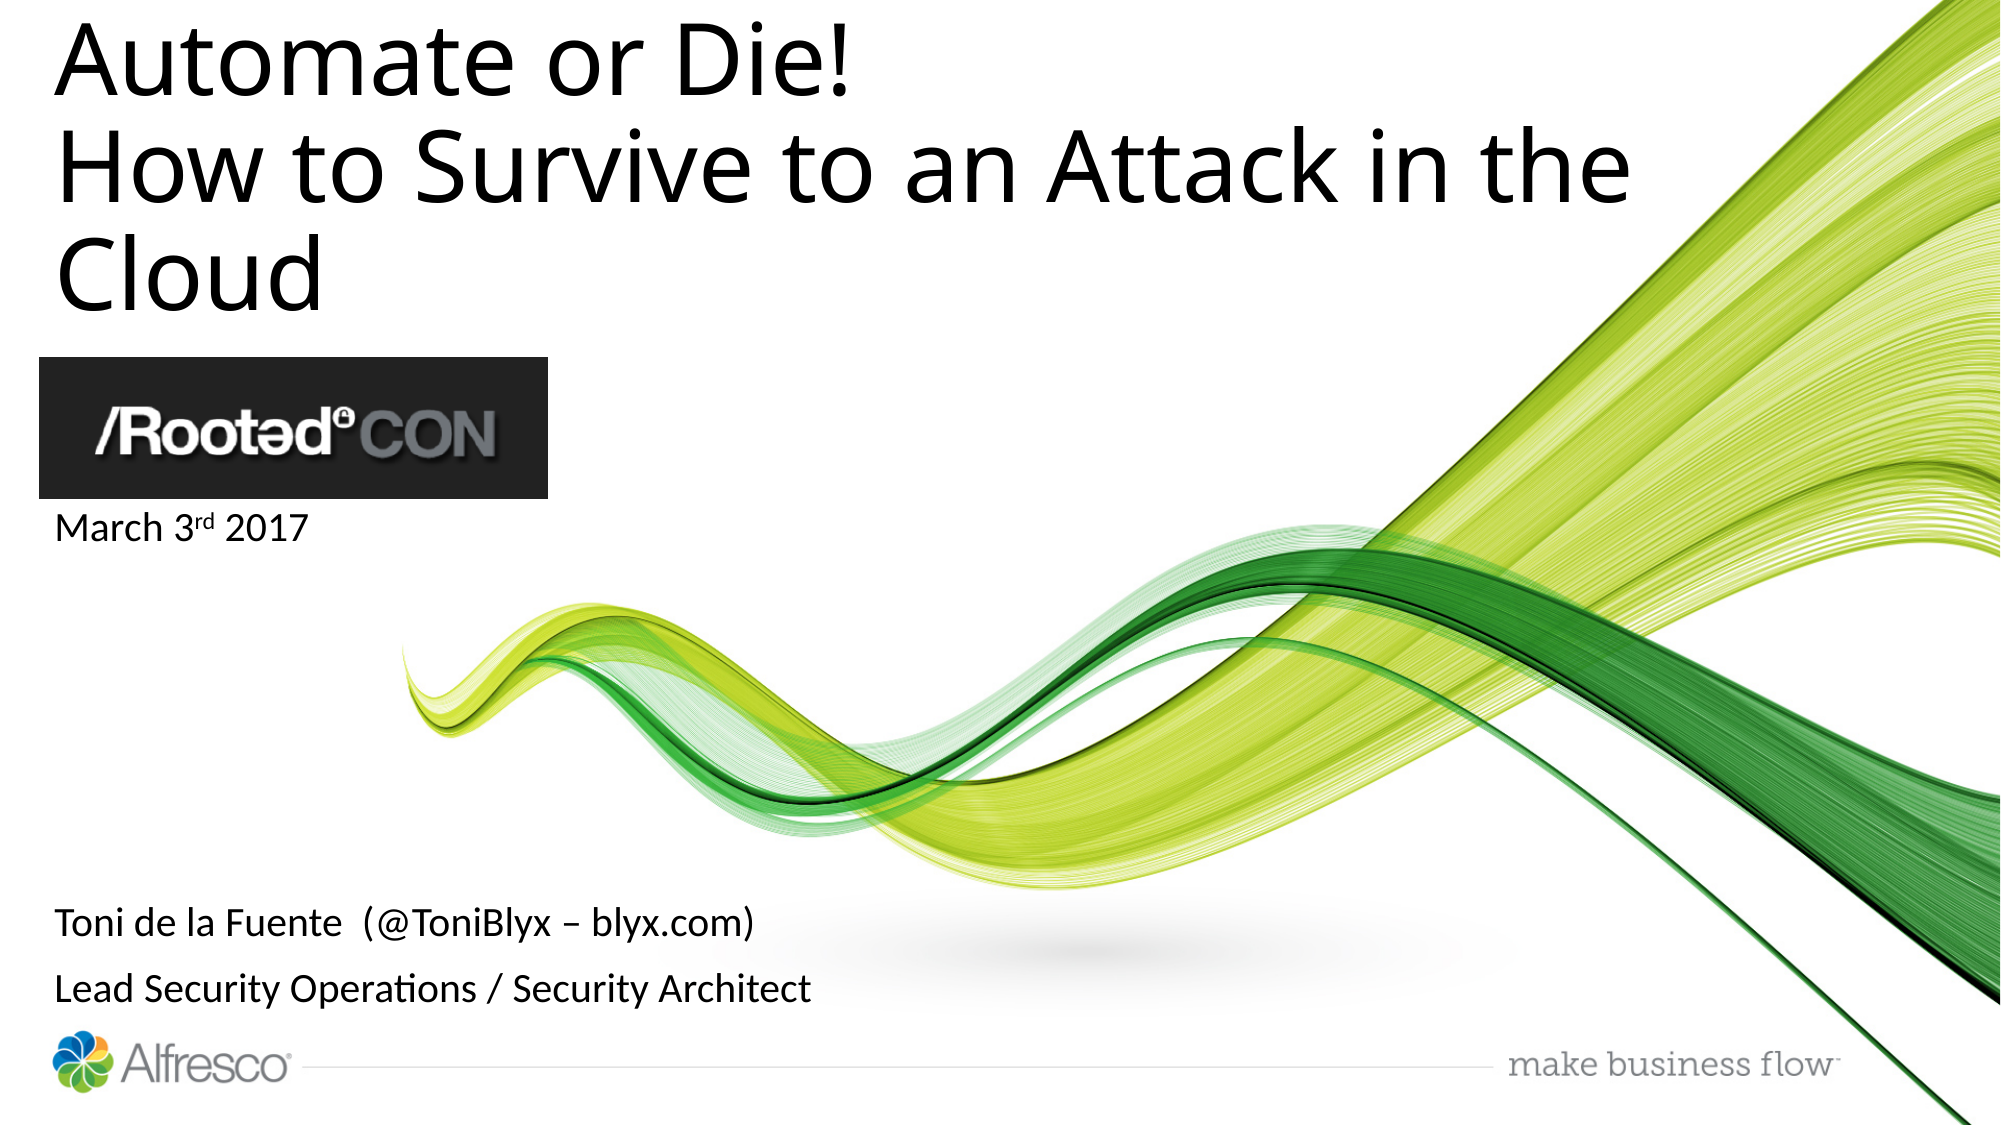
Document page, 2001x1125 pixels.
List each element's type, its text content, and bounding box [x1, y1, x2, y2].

picture [0, 0, 2001, 1125]
list March 3rd 2017 Toni de la Fuente (@ToniBlyx – blyx.com) Lead Security Operations / Security Architect [39, 498, 1270, 981]
title Automate or Die! How to Survive to an Attack in the Cloud [39, 0, 1708, 341]
